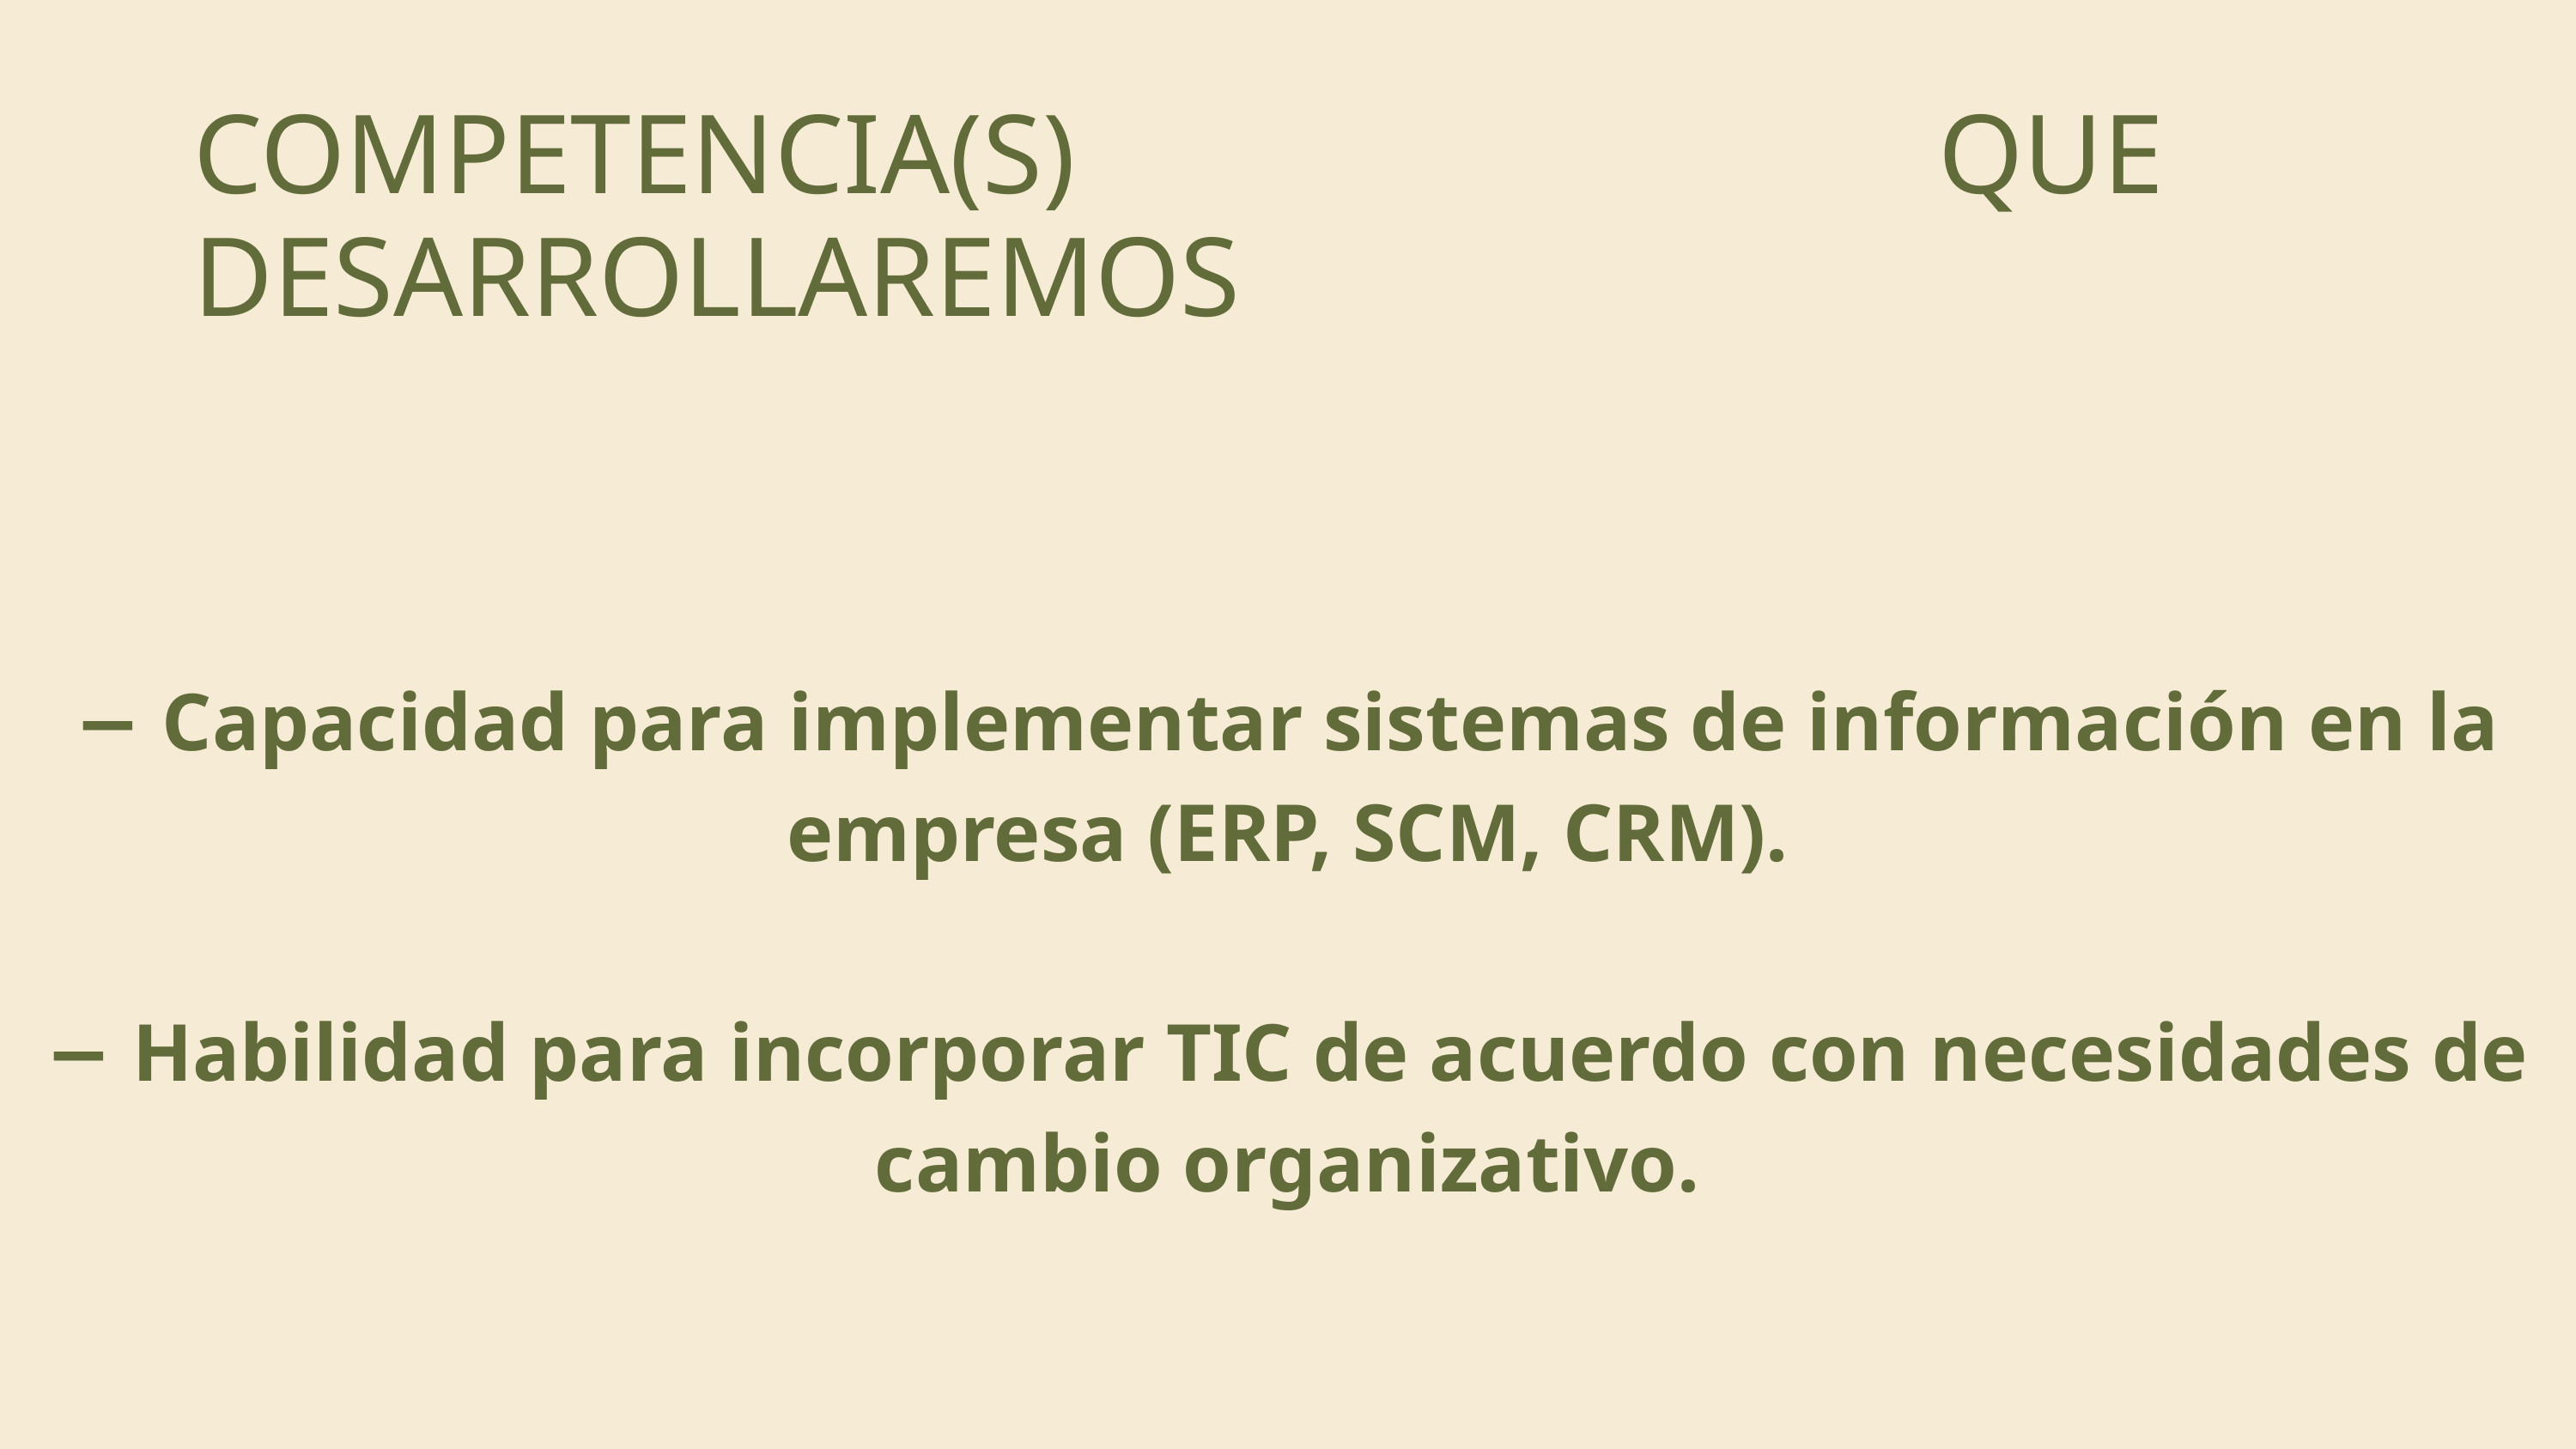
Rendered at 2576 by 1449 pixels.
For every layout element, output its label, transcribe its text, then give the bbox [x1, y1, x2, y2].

text_box COMPETENCIA(S) QUE DESARROLLAREMOS [193, 92, 2165, 339]
text_box − Capacidad para implementar sistemas de información en la empresa (ERP, SCM, CRM). − Habilidad para incorporar TIC de acuerdo con necesidades de cambio organizativo. [0, 656, 2576, 1208]
